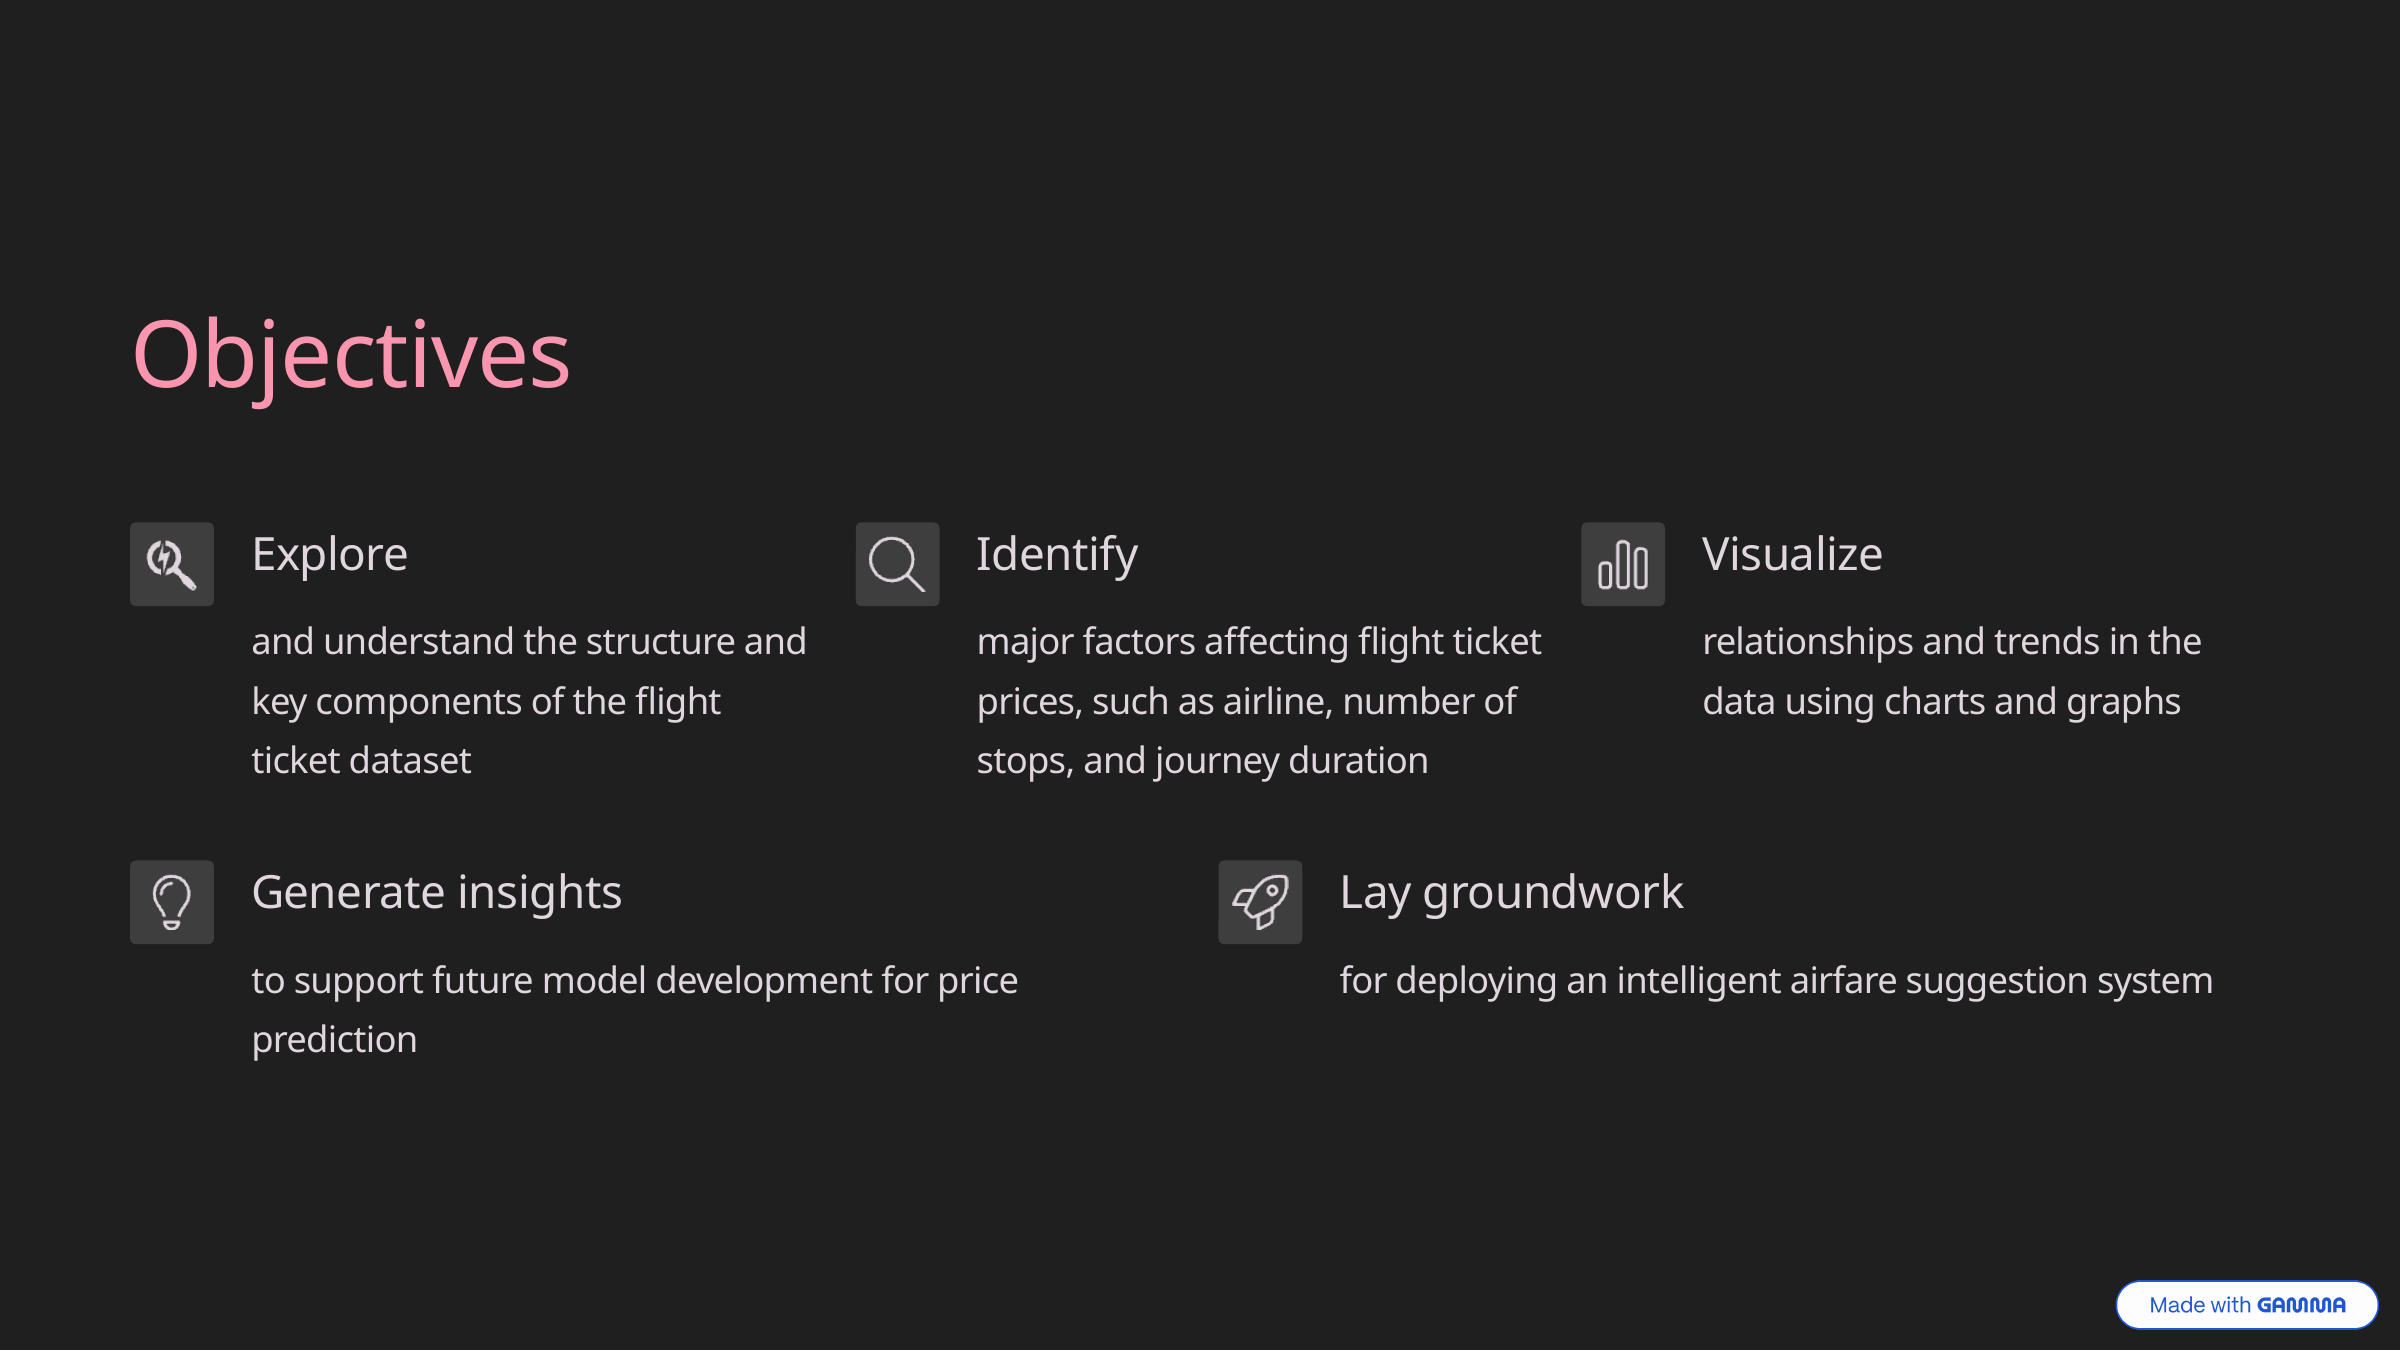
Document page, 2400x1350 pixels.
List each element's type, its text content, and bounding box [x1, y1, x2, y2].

text_box [130, 522, 214, 607]
picture [144, 529, 200, 600]
picture [869, 529, 926, 600]
text_box [130, 860, 214, 945]
text_box and understand the structure and key components of the flight ticket dataset [251, 602, 819, 782]
text_box for deploying an intelligent airfare suggestion system [1339, 940, 2270, 1001]
text_box Identify [976, 522, 1442, 581]
picture [1595, 529, 1652, 600]
text_box to support future model development for price prediction [251, 940, 1182, 1060]
text_box Visualize [1702, 522, 2168, 581]
text_box Objectives [130, 289, 1061, 407]
text_box relationships and trends in the data using charts and graphs [1702, 602, 2270, 722]
picture [1232, 867, 1289, 938]
text_box [1218, 860, 1303, 945]
text_box major factors affecting flight ticket prices, such as airline, number of stops, and journey duration [976, 602, 1545, 782]
text_box [855, 522, 940, 607]
picture [2106, 1271, 2389, 1339]
text_box Explore [251, 522, 717, 581]
picture [144, 867, 200, 938]
text_box [1581, 522, 1666, 607]
text_box Generate insights [251, 860, 717, 919]
text_box Lay groundwork [1339, 860, 1805, 919]
